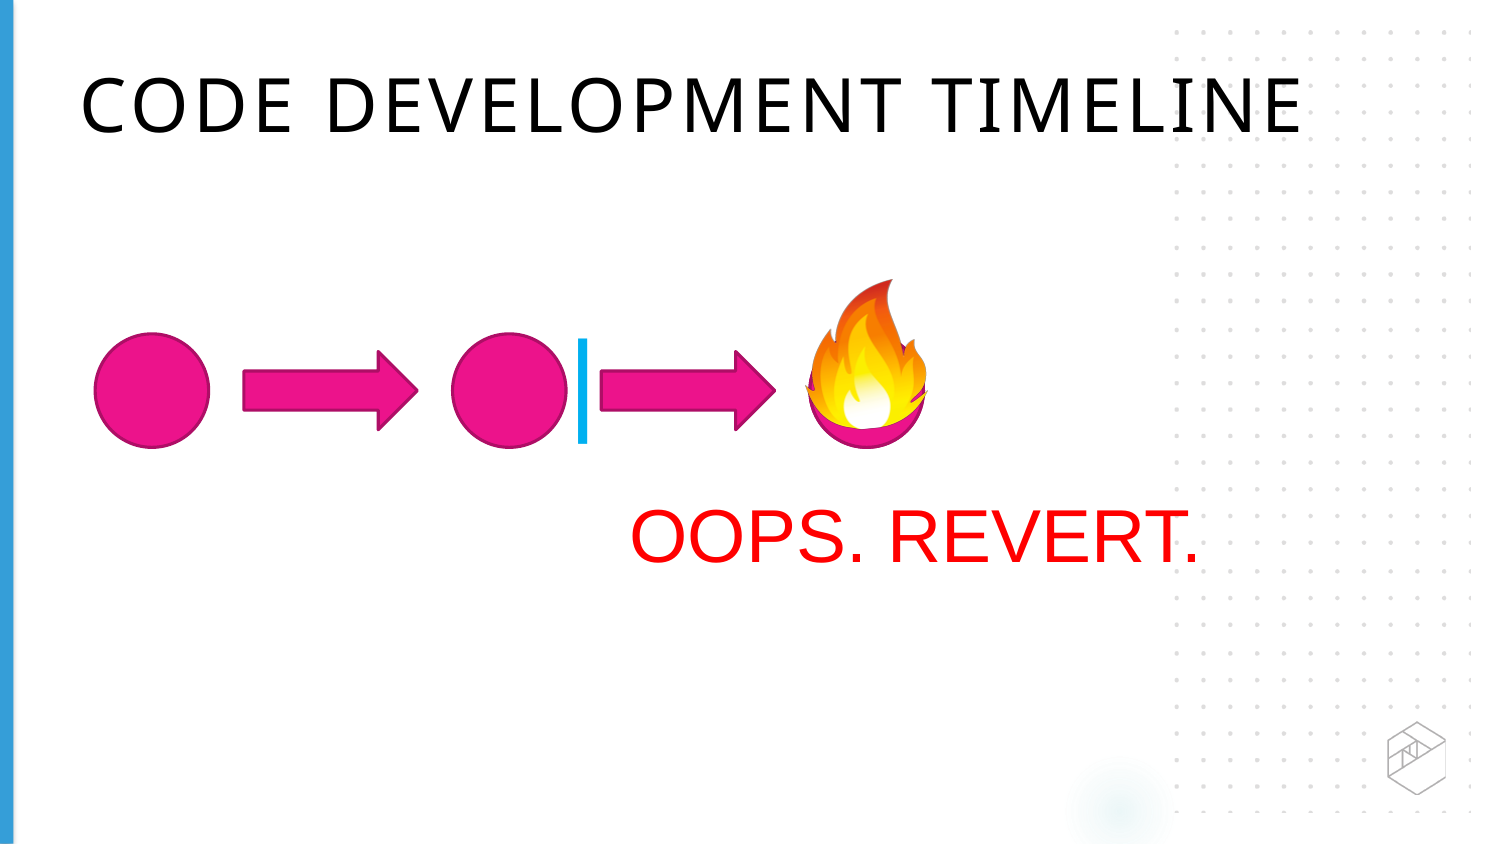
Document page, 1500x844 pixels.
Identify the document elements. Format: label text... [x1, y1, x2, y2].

text_box [93, 332, 211, 449]
text_box CODE DEVELOPMENT TIMELINE [64, 23, 1321, 163]
text_box | [553, 300, 614, 451]
text_box OOPS. REVERT. [615, 480, 1232, 585]
picture [1058, 750, 1181, 844]
text_box [450, 332, 553, 449]
text_box [242, 350, 419, 432]
text_box [835, 440, 898, 449]
text_box [614, 350, 776, 432]
picture [805, 278, 929, 430]
